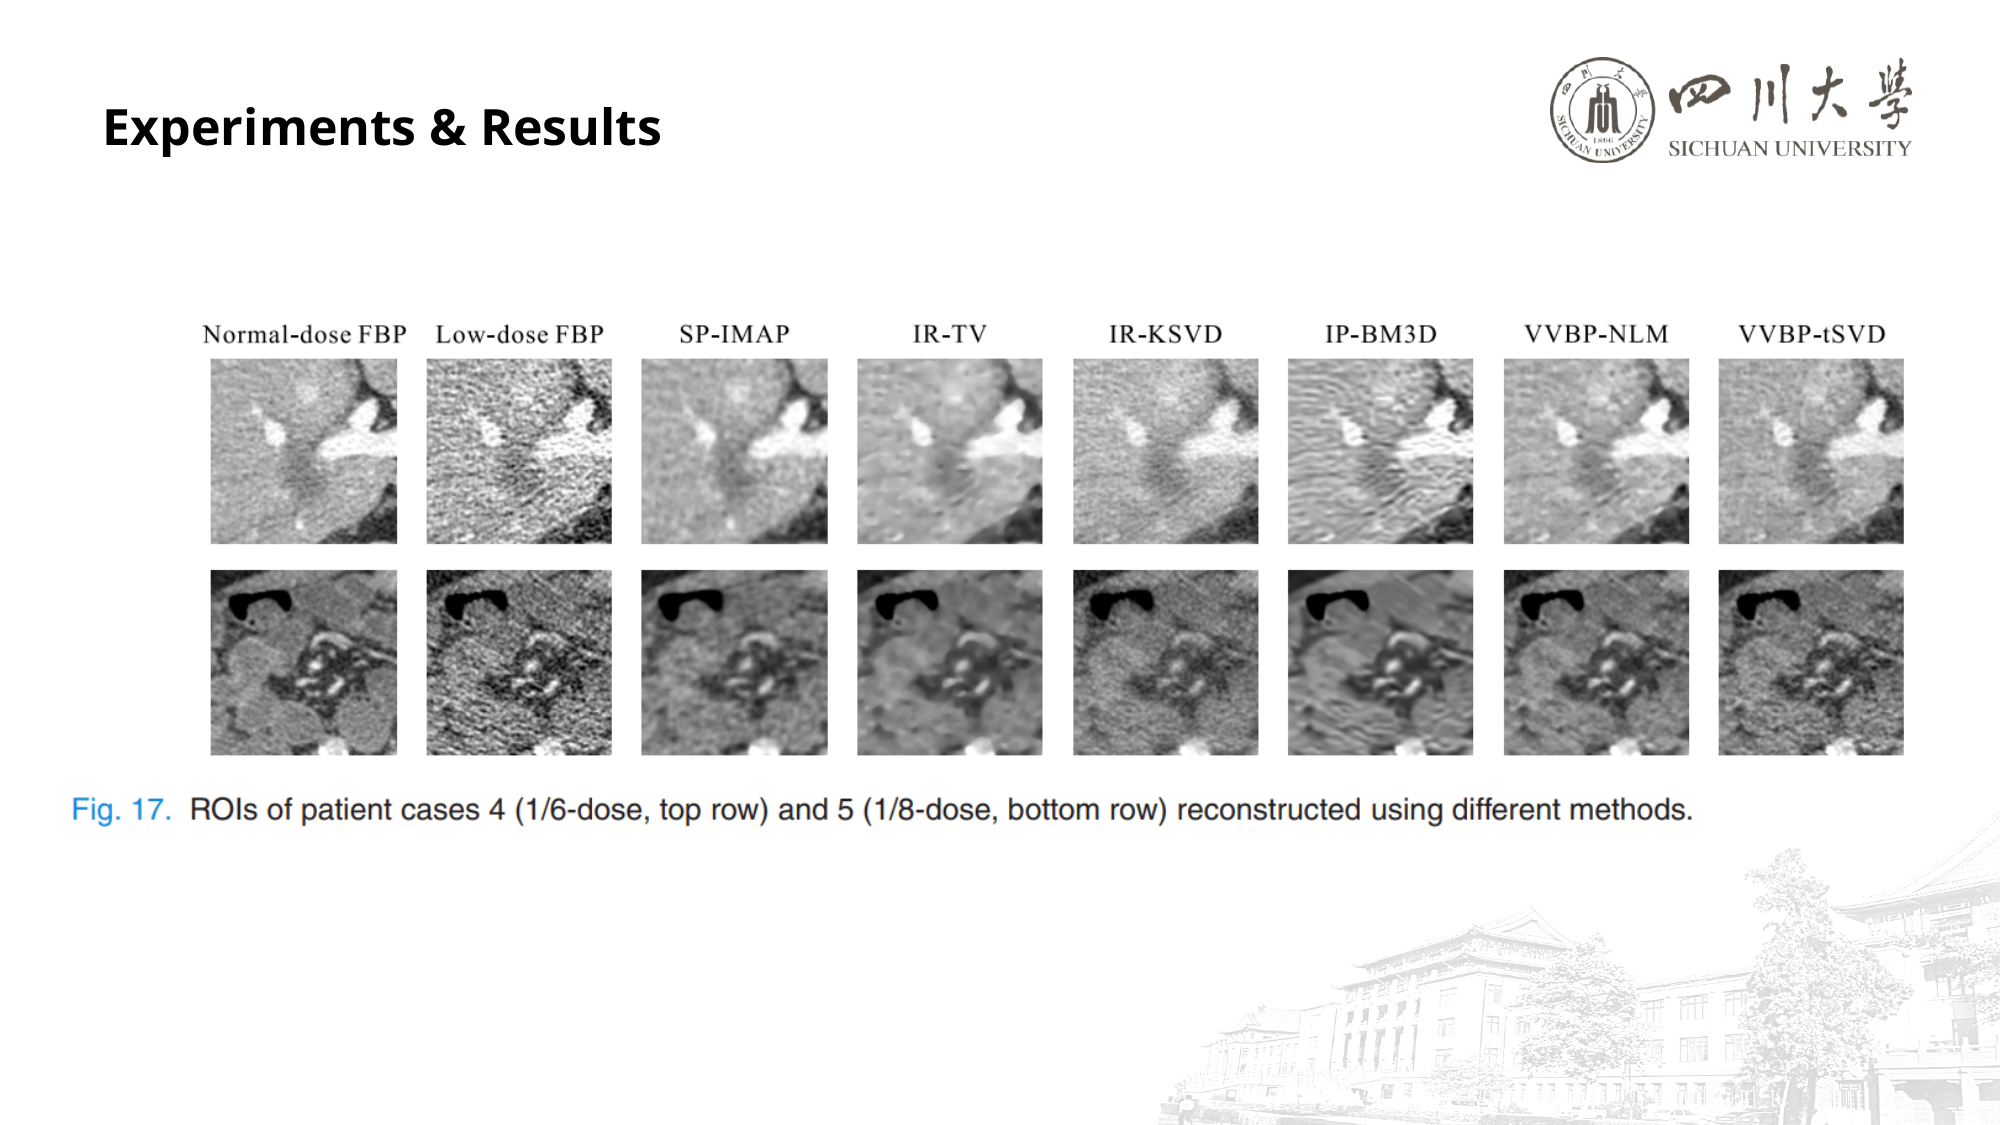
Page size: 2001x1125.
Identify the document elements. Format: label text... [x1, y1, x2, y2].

text_box Experiments & Results [88, 87, 1088, 163]
picture [64, 318, 2000, 1125]
picture [1550, 57, 1912, 163]
